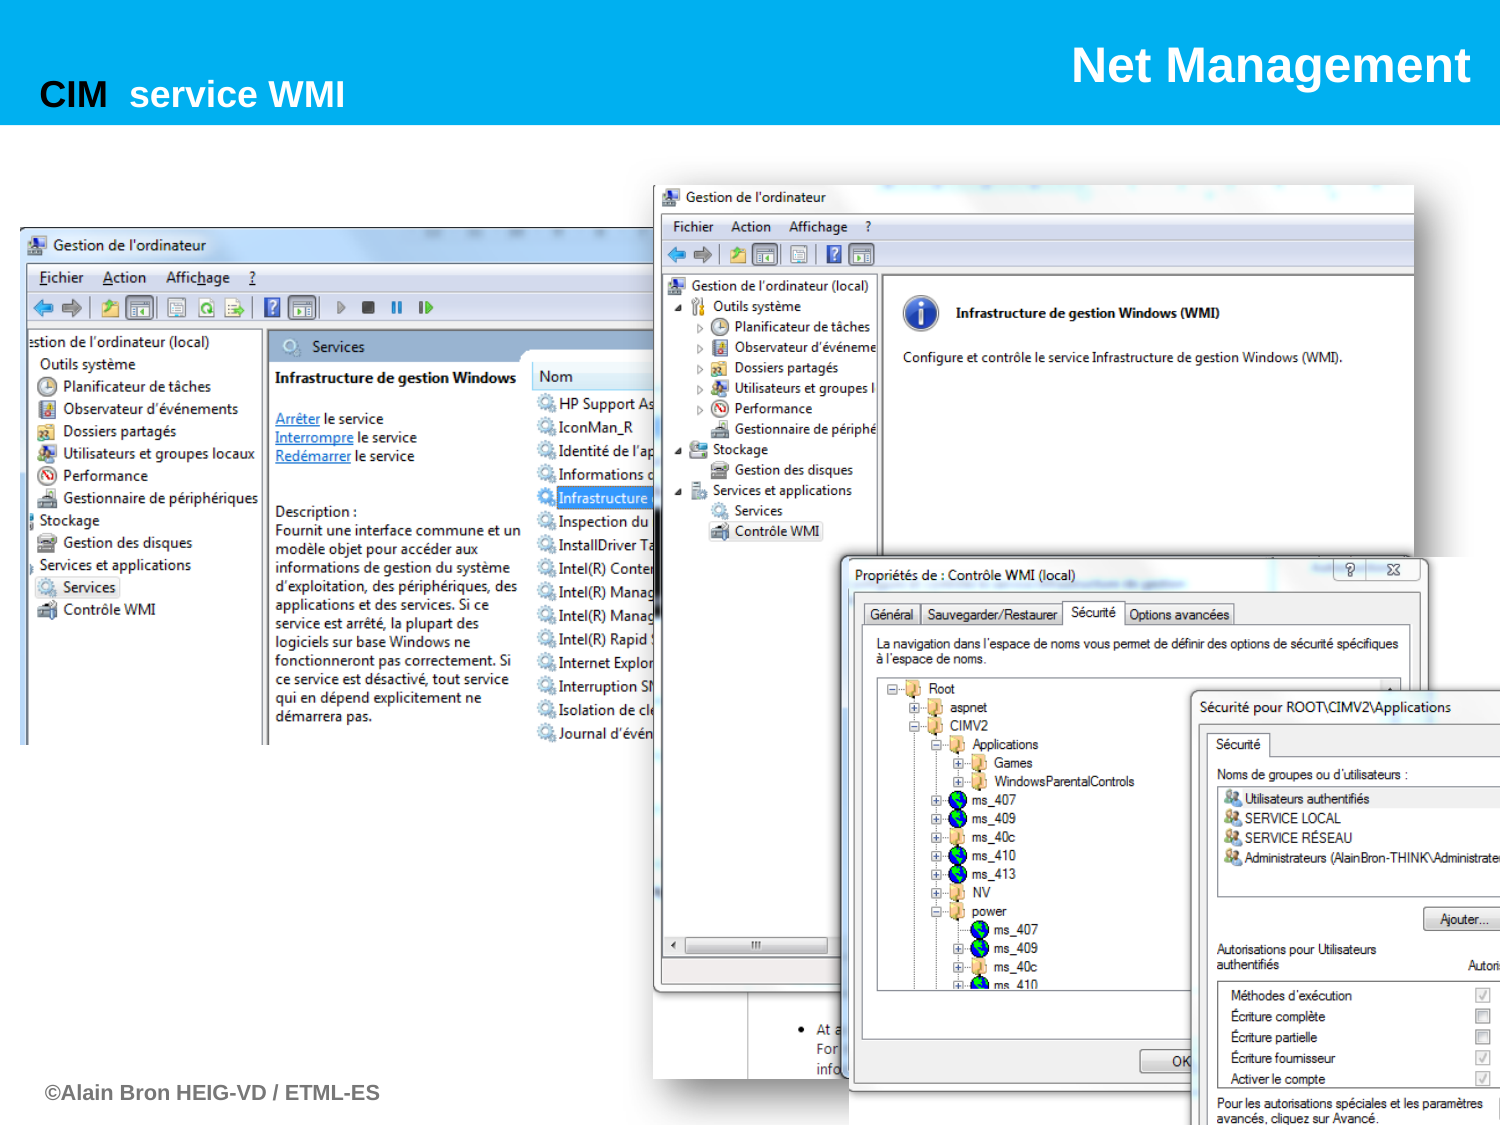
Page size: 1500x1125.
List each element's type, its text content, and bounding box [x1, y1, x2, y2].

picture [20, 185, 1500, 1125]
text_box CIM service WMI [24, 62, 1299, 123]
